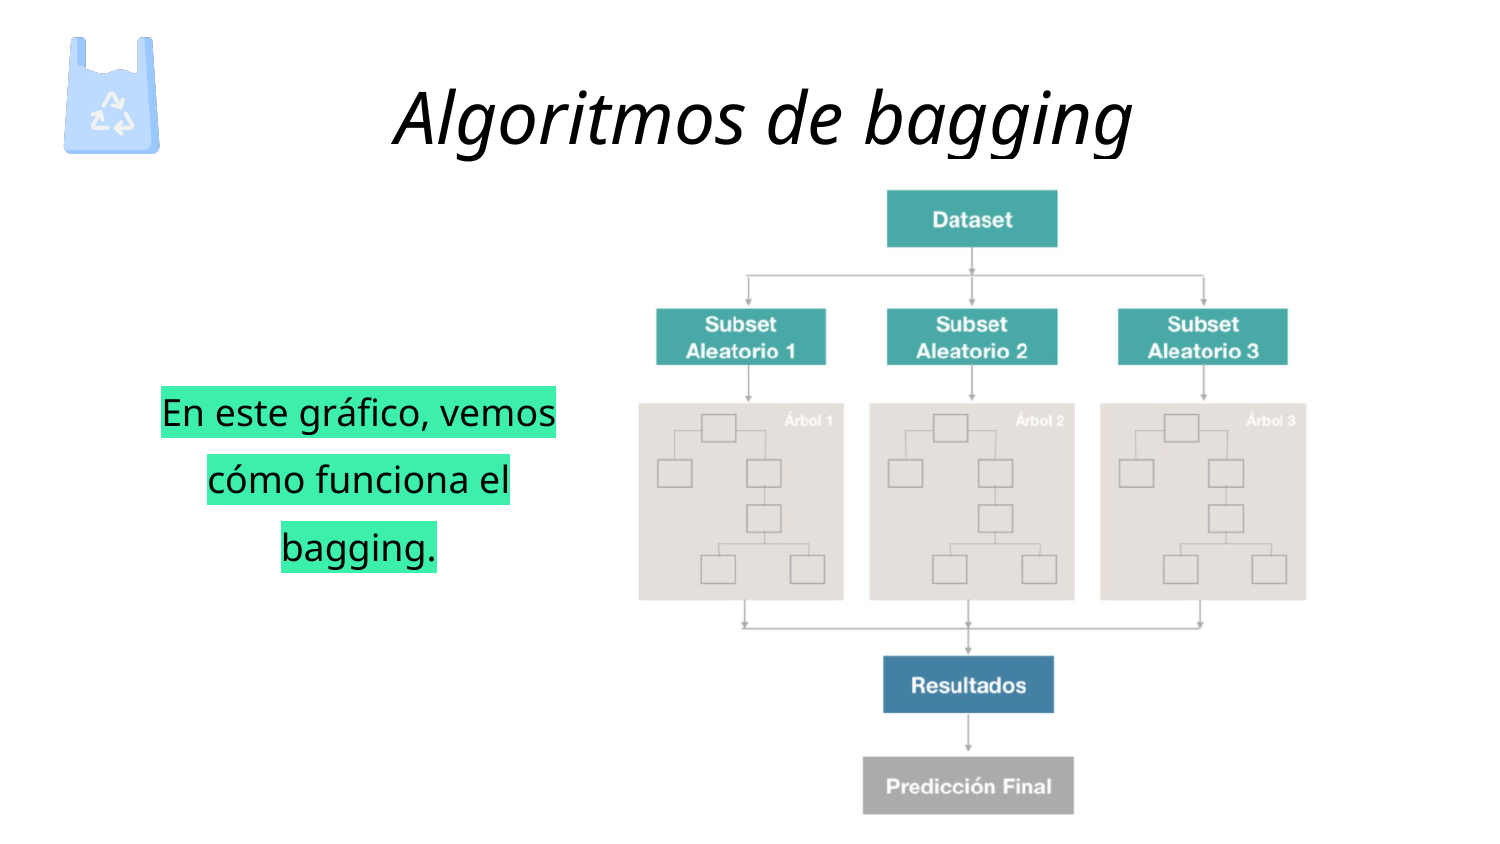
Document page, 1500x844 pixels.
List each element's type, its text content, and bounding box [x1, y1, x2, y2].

picture [46, 31, 176, 161]
picture [624, 159, 1318, 831]
text_box En este gráfico, vemos cómo funciona el bagging. [114, 358, 603, 577]
text_box Algoritmos de bagging [180, 70, 1449, 160]
